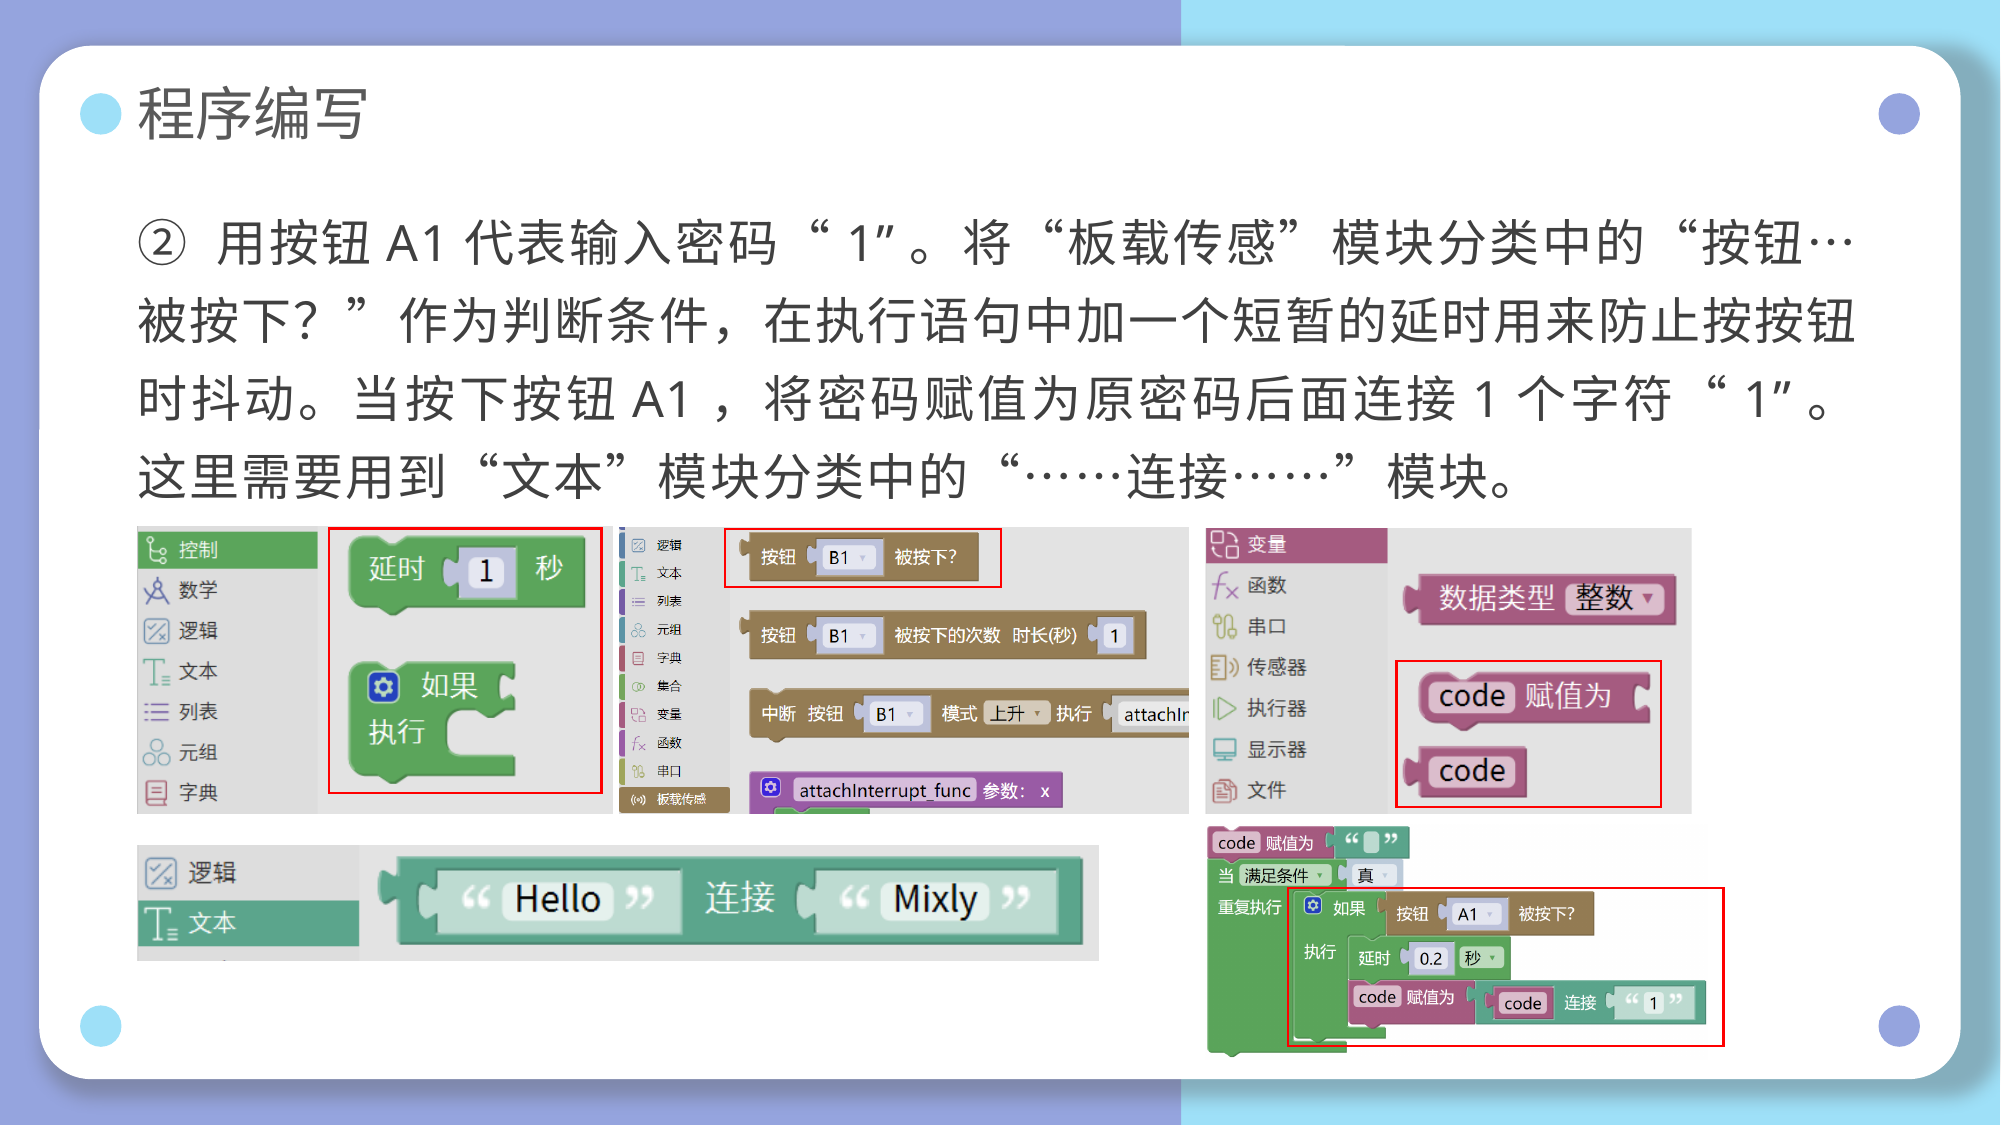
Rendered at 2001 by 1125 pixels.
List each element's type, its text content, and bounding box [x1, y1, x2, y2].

picture [1205, 824, 1708, 1060]
text_box [1708, 887, 1725, 1047]
list ② 用按钮A1代表输入密码“1”。将“板载传感”模块分类中的“按钮…被按下？”作为判断条件，在执行语句中加一个短暂的延时用来防止按按钮时抖动。当按下按钮A1，将密码赋值为原密码后面连接1个字符“1”。这里需要用到“文本”模块分类中的“……连接……”模块。 [137, 185, 1860, 513]
picture [619, 527, 1189, 814]
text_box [137, 526, 613, 814]
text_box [1205, 528, 1692, 814]
picture [137, 845, 1099, 961]
title 程序编写 [137, 77, 976, 157]
